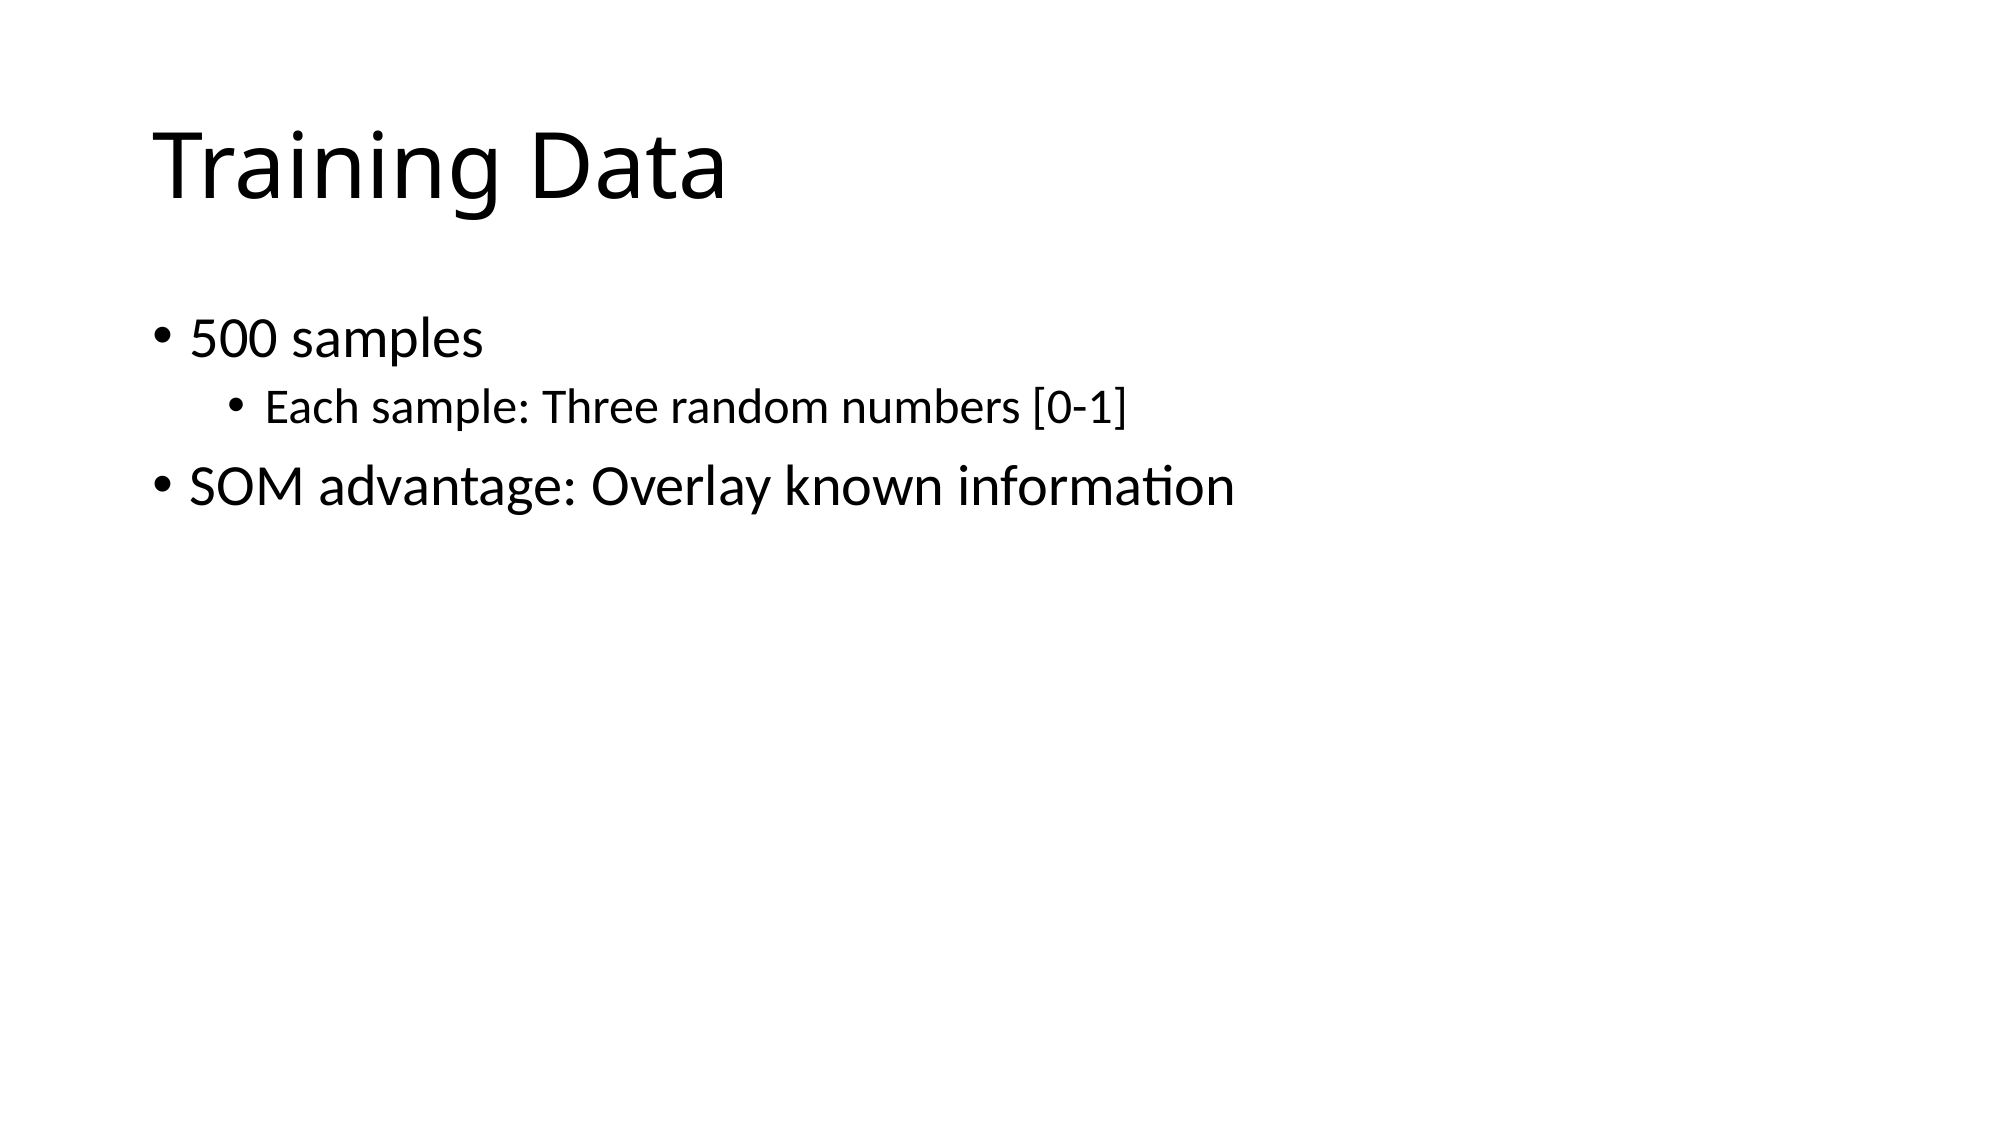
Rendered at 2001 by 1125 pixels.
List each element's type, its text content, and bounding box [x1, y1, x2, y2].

list 500 samples Each sample: Three random numbers [0-1] SOM advantage: Overlay known information [137, 299, 1863, 1014]
title Training Data [137, 59, 1863, 278]
